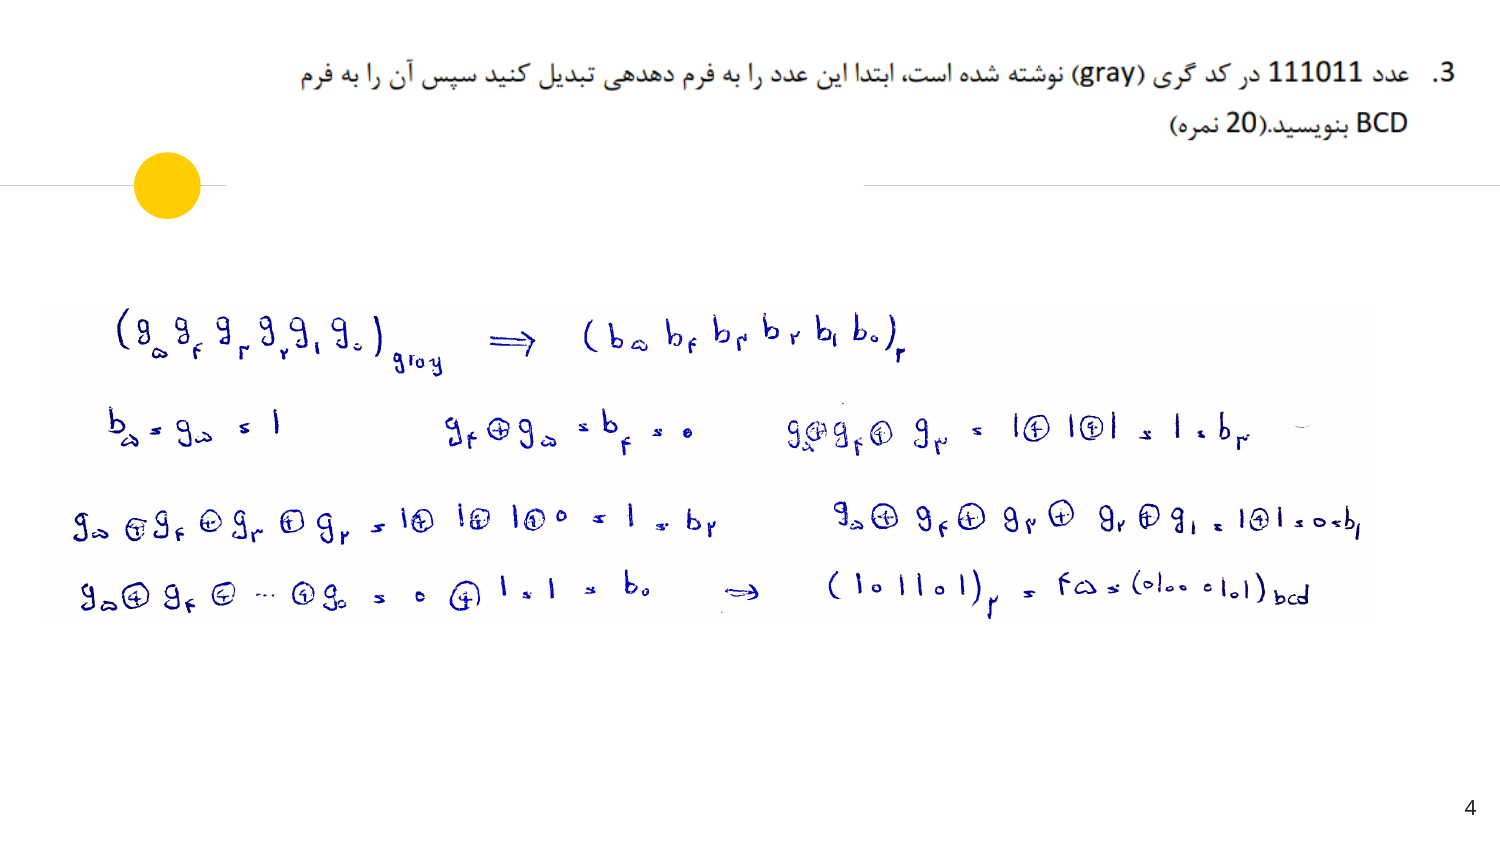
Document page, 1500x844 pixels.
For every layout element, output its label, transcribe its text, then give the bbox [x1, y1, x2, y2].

slide_number 4 [1401, 779, 1492, 844]
picture [271, 43, 1470, 147]
picture [43, 305, 1371, 619]
